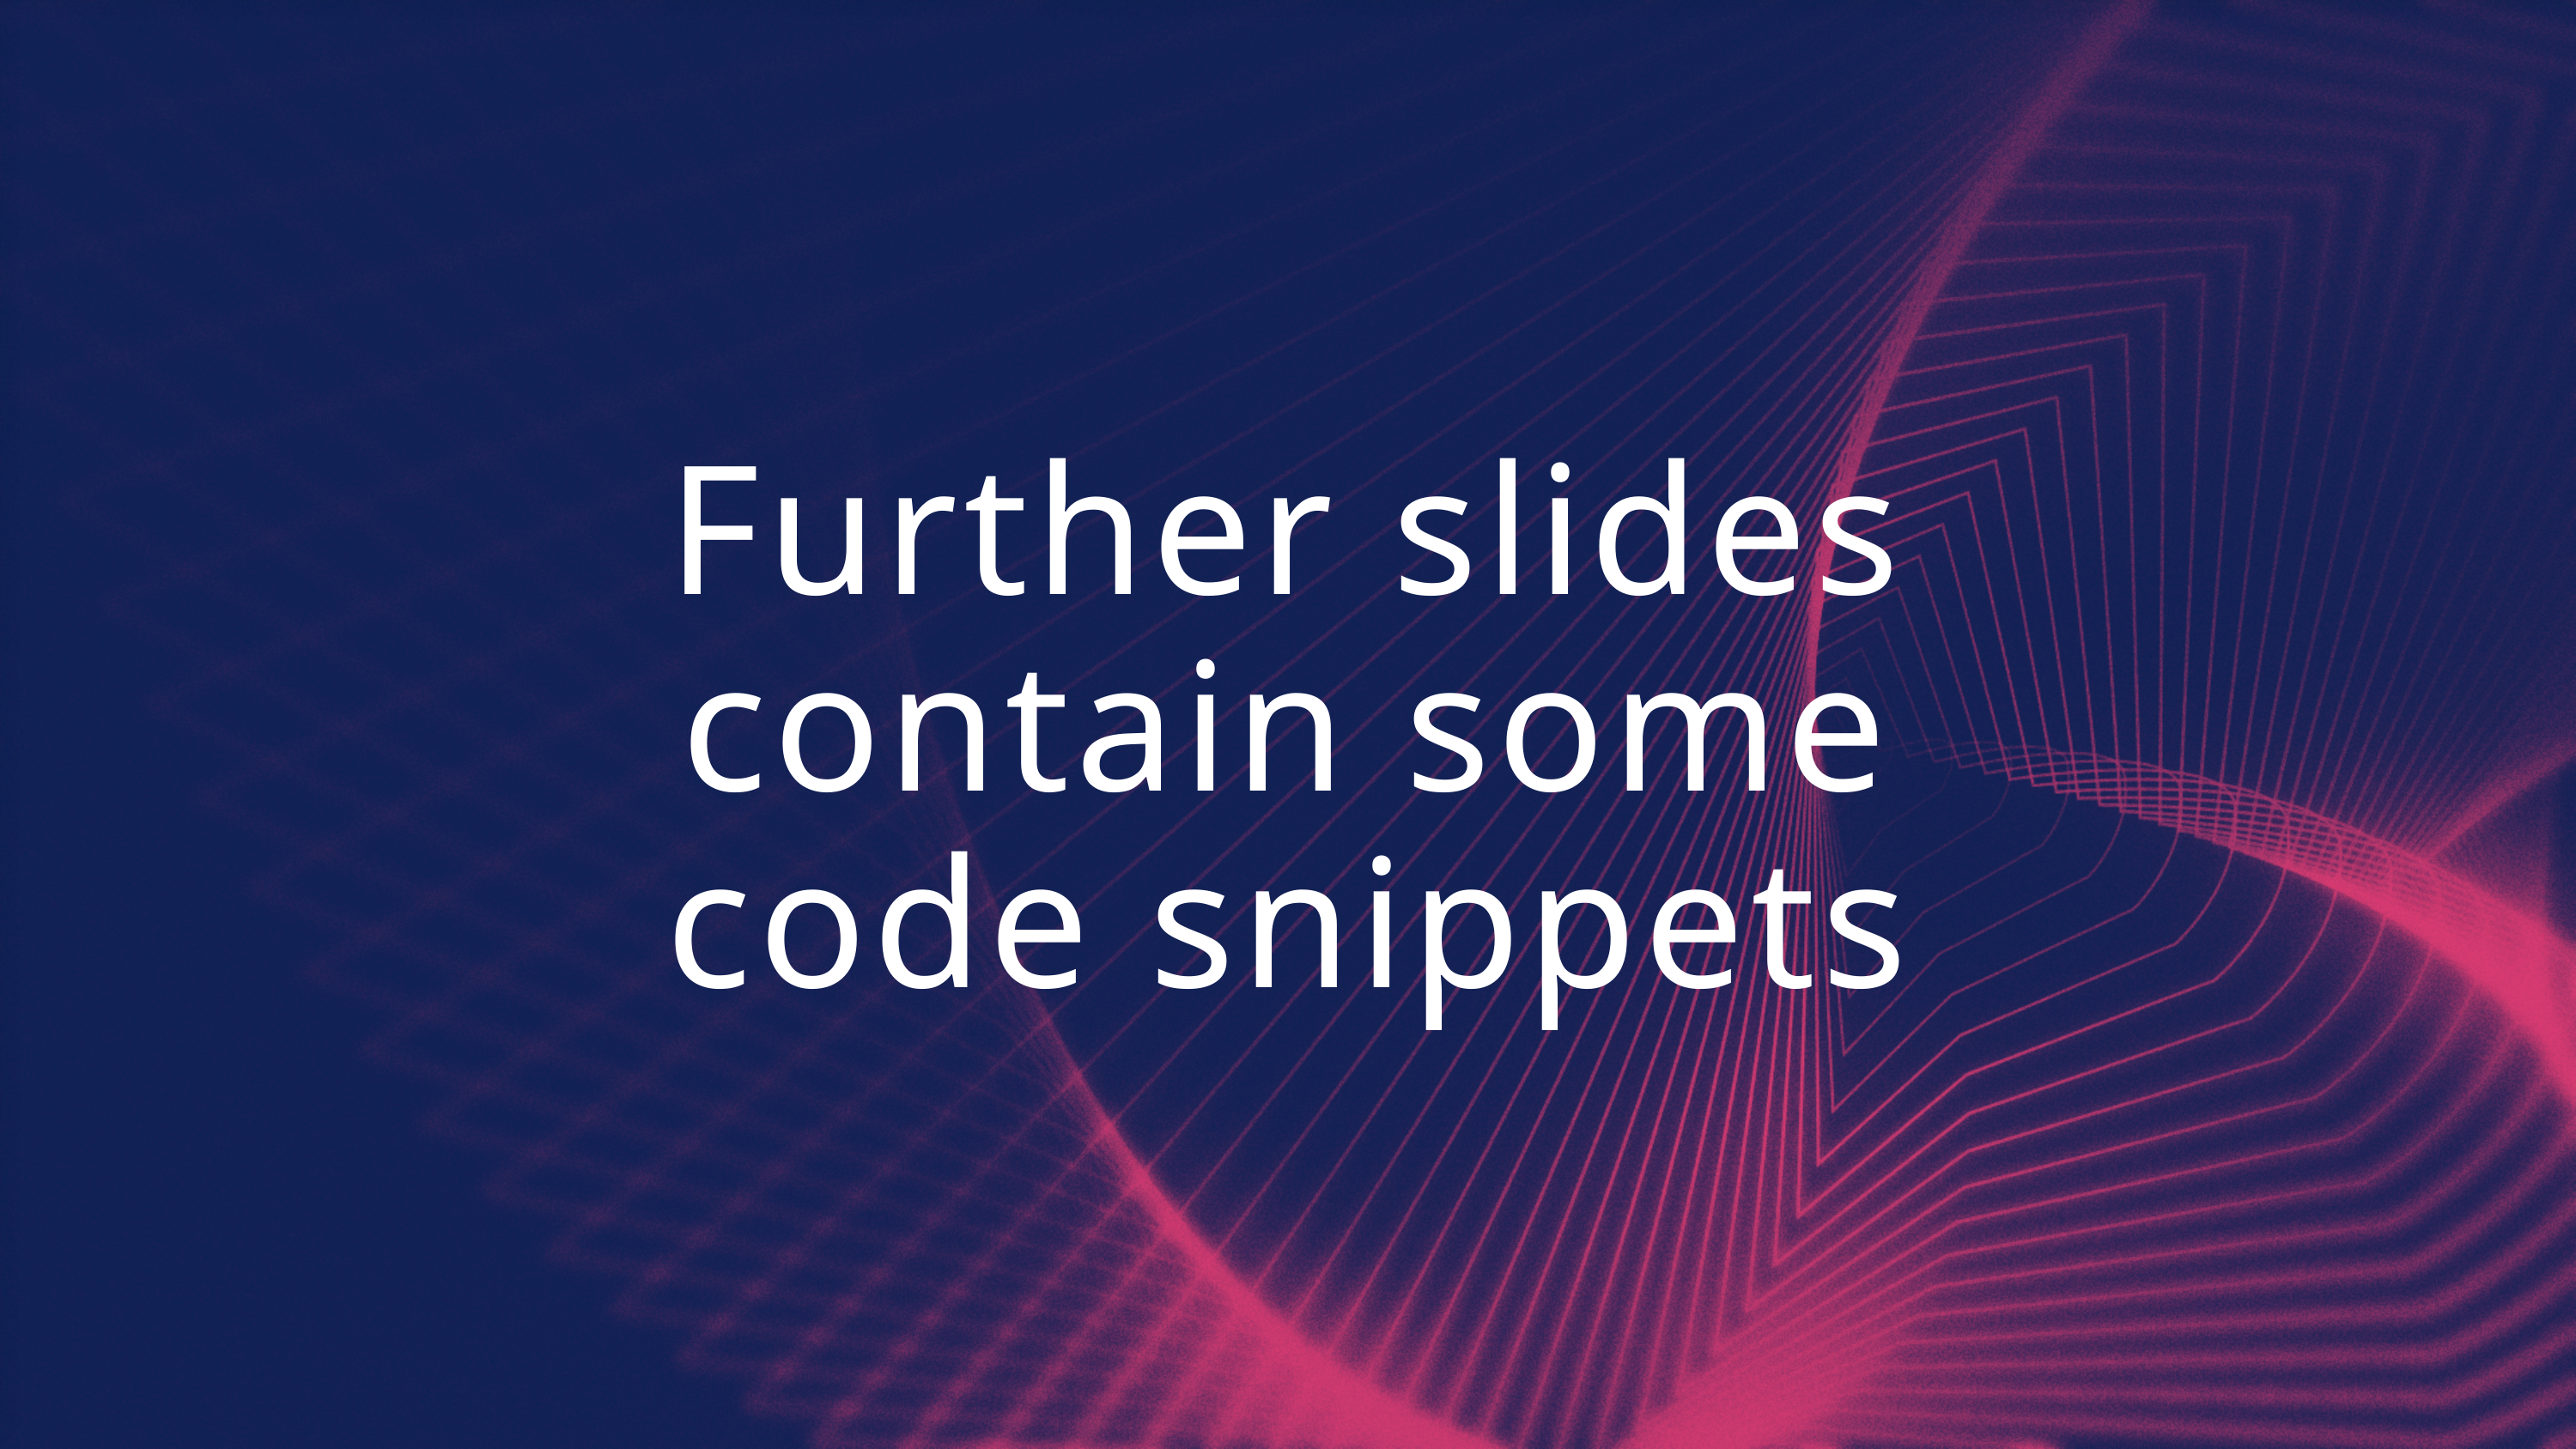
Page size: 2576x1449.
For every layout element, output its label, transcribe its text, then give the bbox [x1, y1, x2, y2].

text_box Further slides contain some code snippets [465, 433, 2111, 1024]
text_box [0, 0, 2576, 1449]
